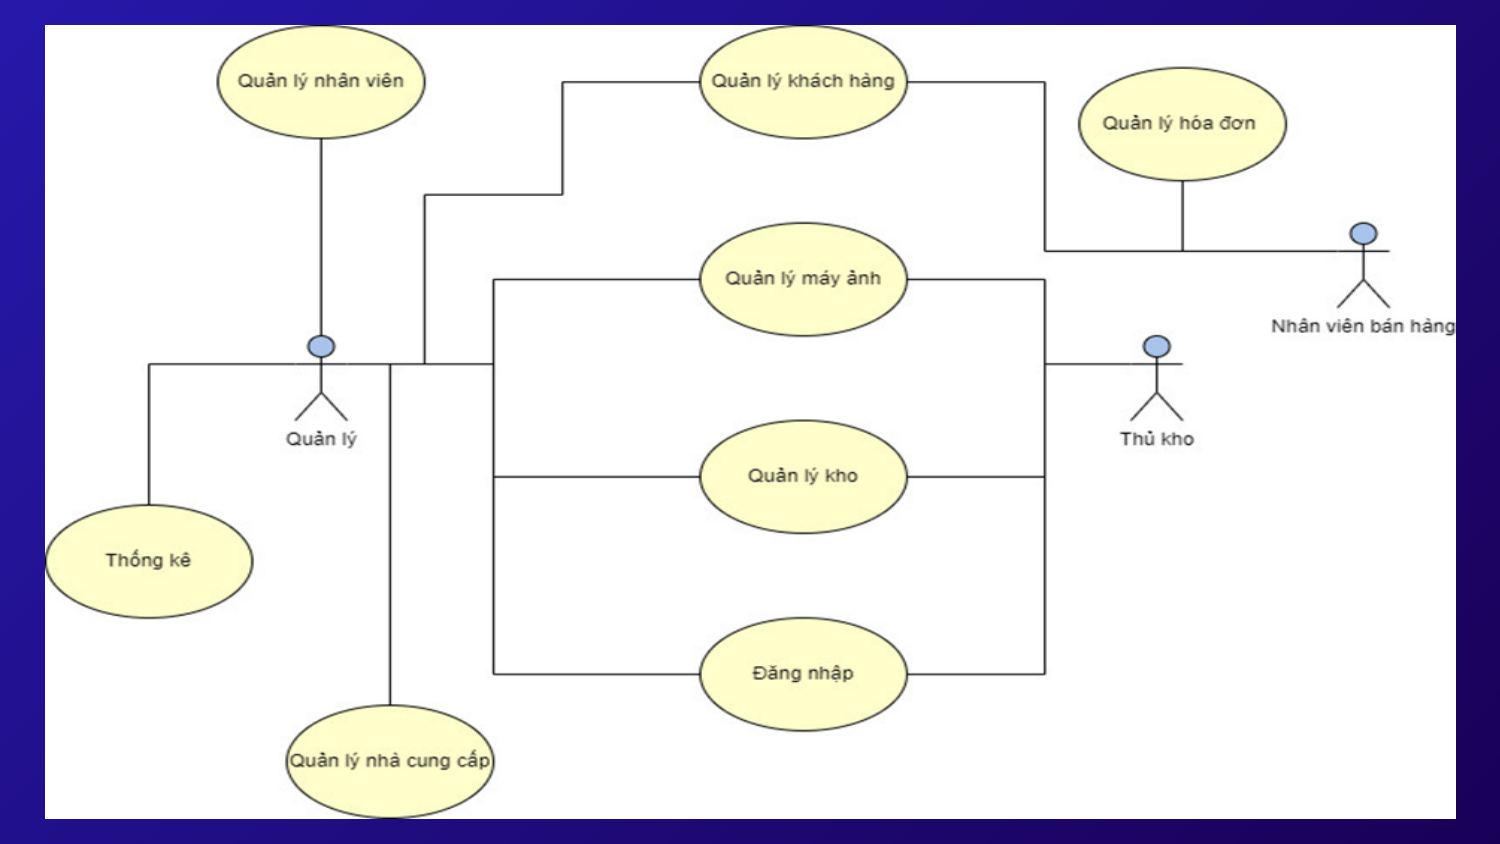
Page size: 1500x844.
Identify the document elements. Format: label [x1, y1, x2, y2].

picture [44, 24, 1456, 819]
